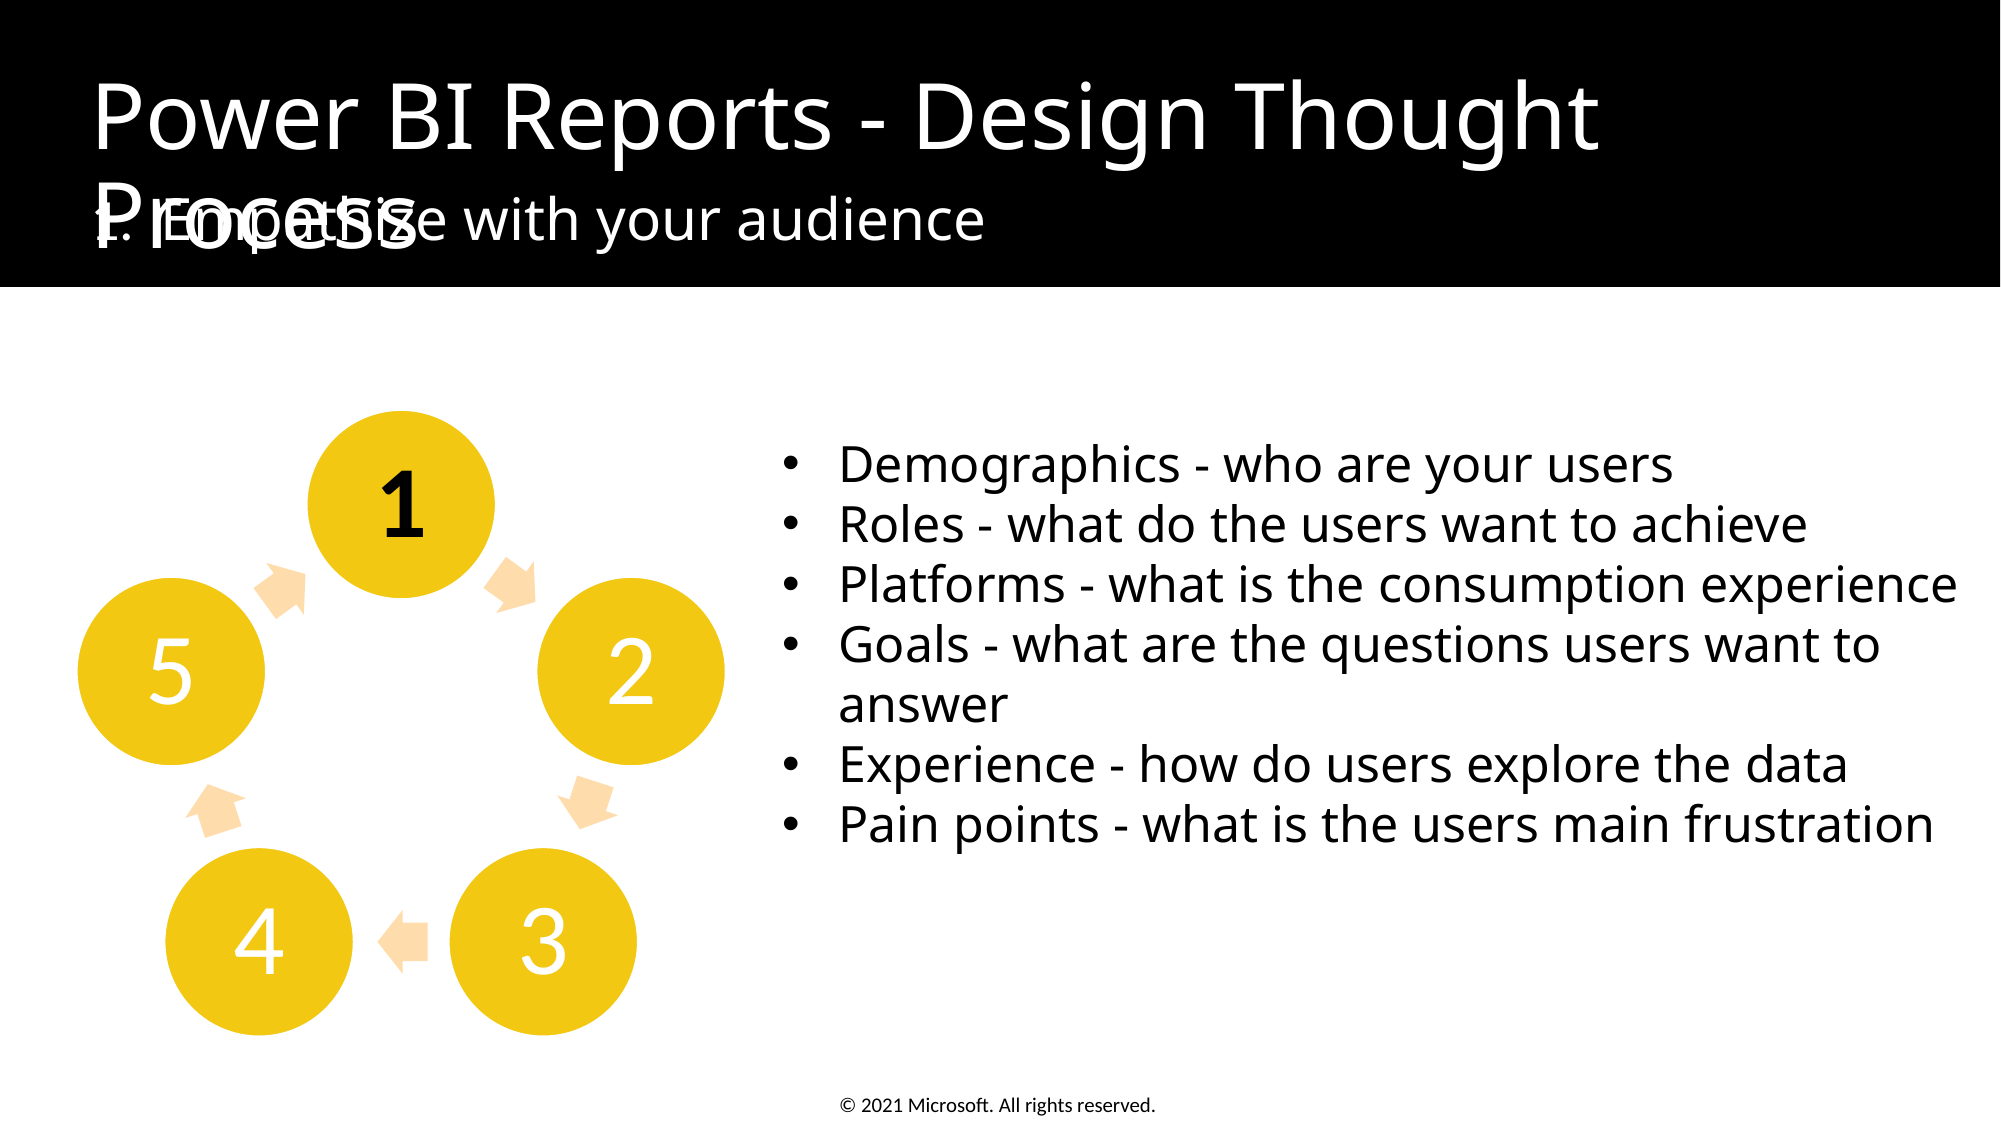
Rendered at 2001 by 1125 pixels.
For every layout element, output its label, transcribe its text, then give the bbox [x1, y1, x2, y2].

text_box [0, 409, 837, 1037]
title Power BI Reports - Design Thought Process [75, 63, 1919, 177]
list 1. Empathize with your audience [75, 177, 1919, 266]
footer © 2021 Microsoft. All rights reserved. [662, 1084, 1338, 1123]
text_box Demographics - who are your users Roles - what do the users want to achieve Platforms - what is the consumption experience Goals - what are the questions users want to answer Experience - how do users explore the data Pain points - what is the users main frustration [837, 425, 1987, 861]
